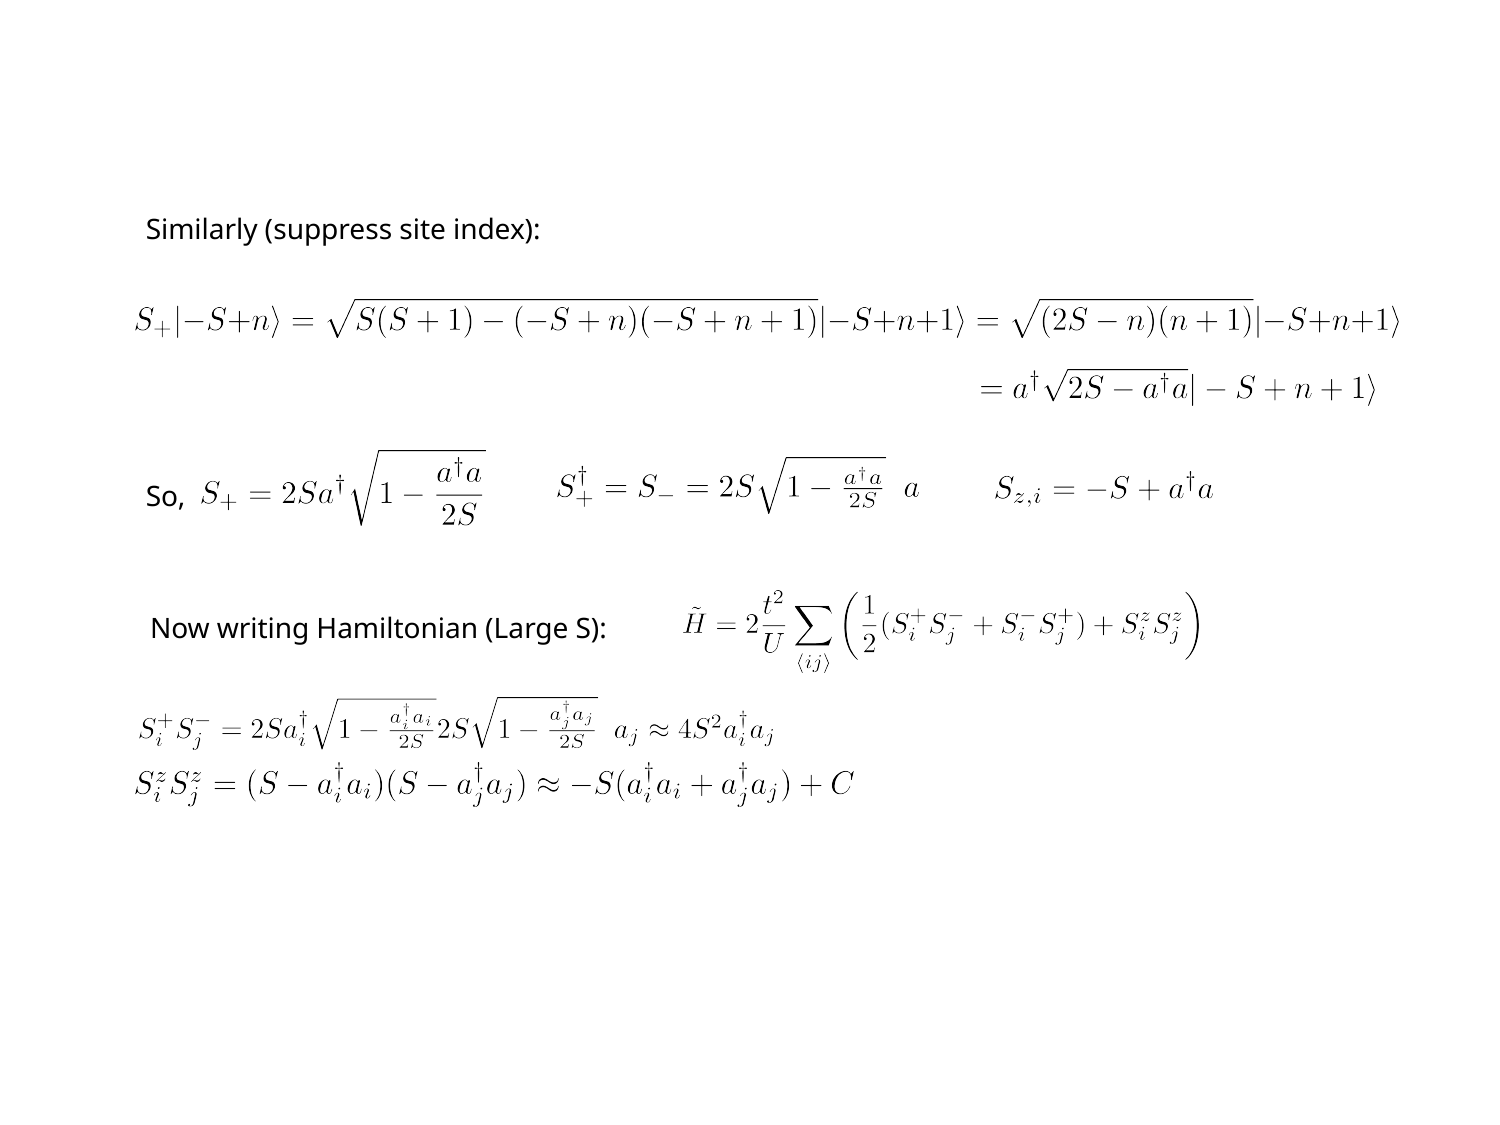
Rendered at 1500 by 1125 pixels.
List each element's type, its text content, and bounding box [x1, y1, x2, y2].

picture [557, 457, 919, 514]
picture [139, 697, 773, 750]
picture [135, 762, 854, 807]
text_box So, [131, 471, 201, 520]
text_box Similarly (suppress site index): [130, 204, 557, 253]
picture [995, 471, 1213, 507]
picture [683, 590, 1199, 673]
picture [981, 369, 1376, 406]
picture [135, 299, 1399, 338]
text_box Now writing Hamiltonian (Large S): [135, 603, 630, 652]
picture [201, 450, 486, 526]
